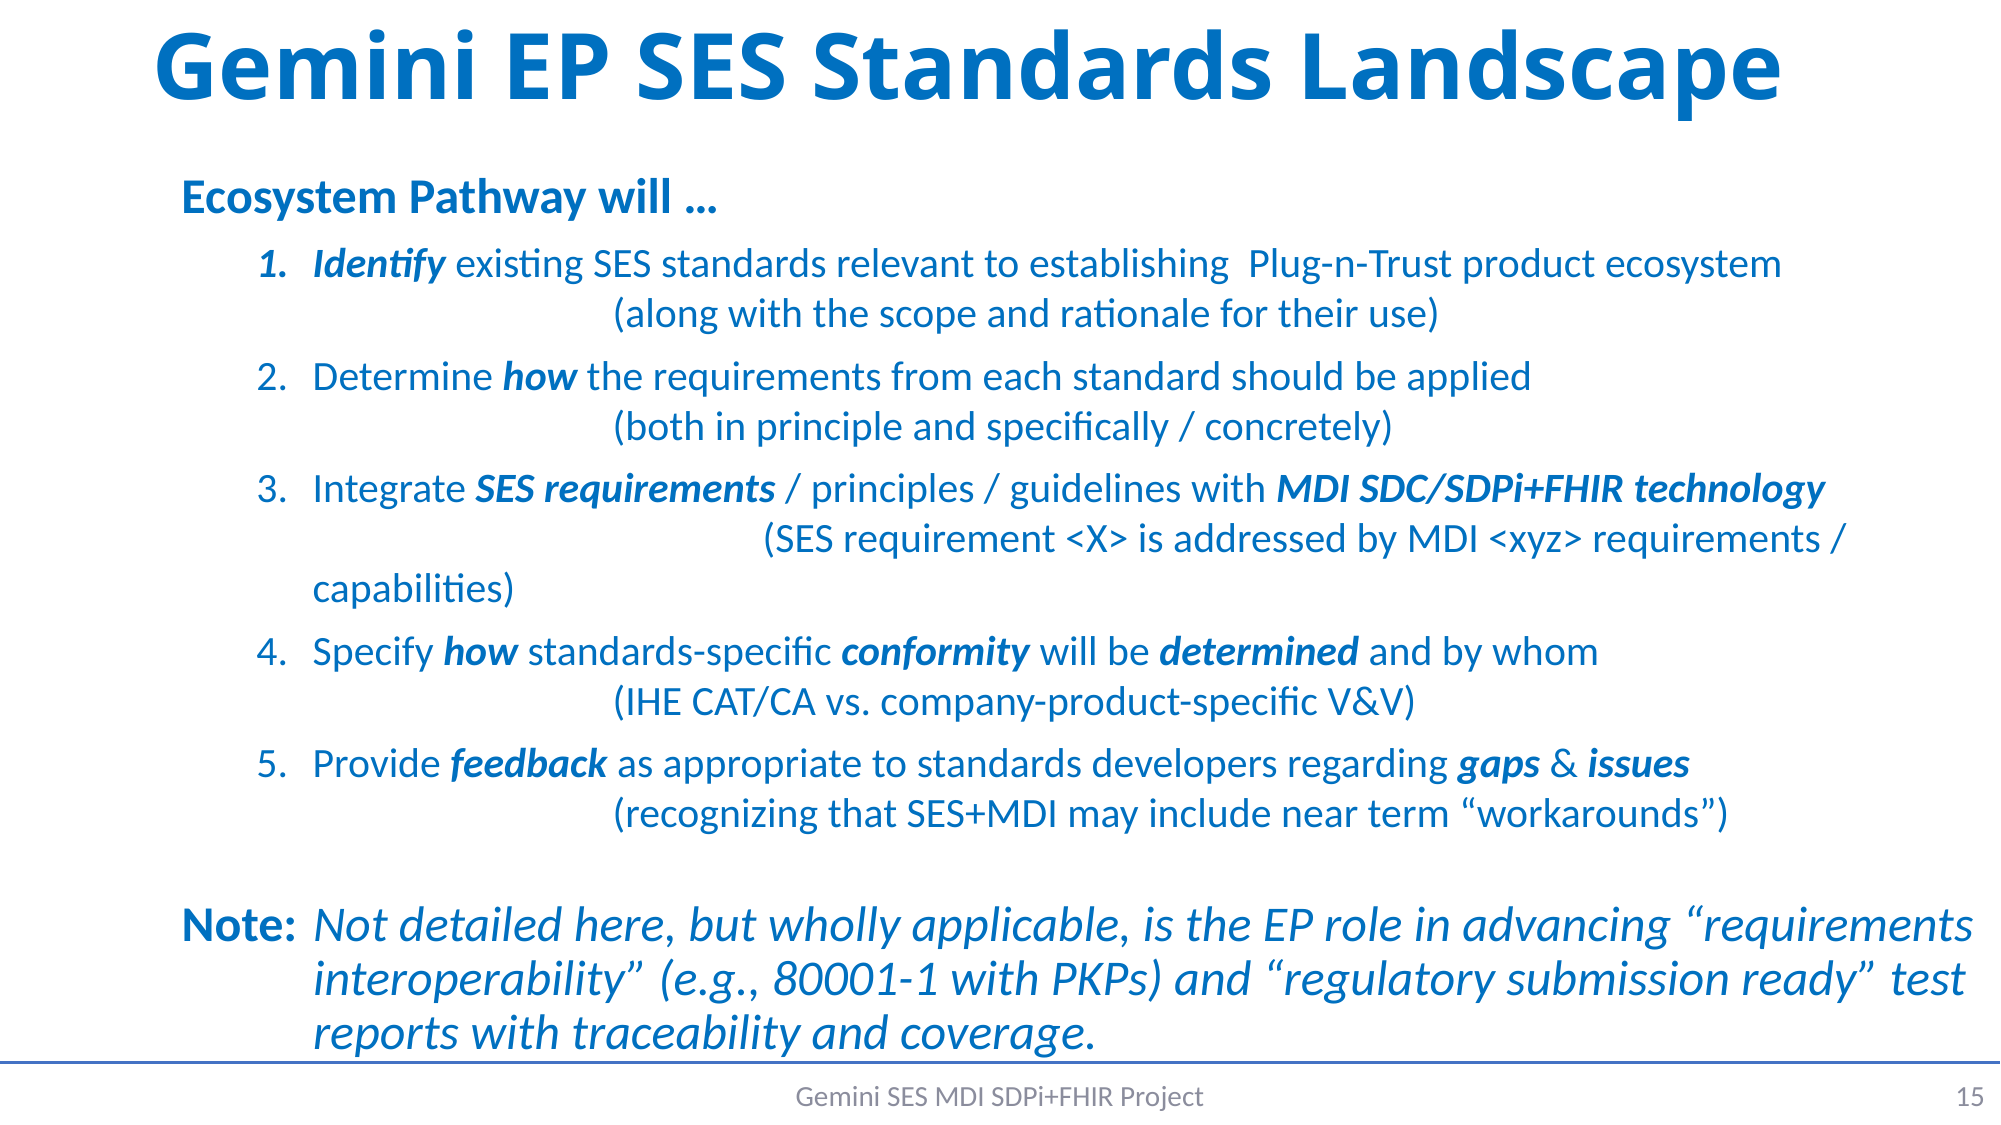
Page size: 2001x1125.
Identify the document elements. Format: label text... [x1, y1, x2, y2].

slide_number 15 [1810, 1086, 2000, 1125]
text_box Ecosystem Pathway will … Identify existing SES standards relevant to establishing Plug-n-Trust product ecosystem (along with the scope and rationale for their use) Determine how the requirements from each standard should be applied (both in principle and specifically / concretely) Integrate SES requirements / principles / guidelines with MDI SDC/SDPi+FHIR technology (SES requirement <X> is addressed by MDI <xyz> requirements / capabilities) Specify how standards-specific conformity will be determined and by whom (IHE CAT/CA vs. company-product-specific V&V) Provide feedback as appropriate to standards developers regarding gaps & issues (recognizing that SES+MDI may include near term “workarounds”) [166, 155, 1904, 844]
title Gemini EP SES Standards Landscape [137, 3, 1863, 136]
text_box Note: Not detailed here, but wholly applicable, is the EP role in advancing “requirements interoperability” (e.g., 80001-1 with PKPs) and “regulatory submission ready” test reports with traceability and coverage. [166, 890, 2000, 1086]
footer Gemini SES MDI SDPi+FHIR Project [0, 1064, 1810, 1125]
